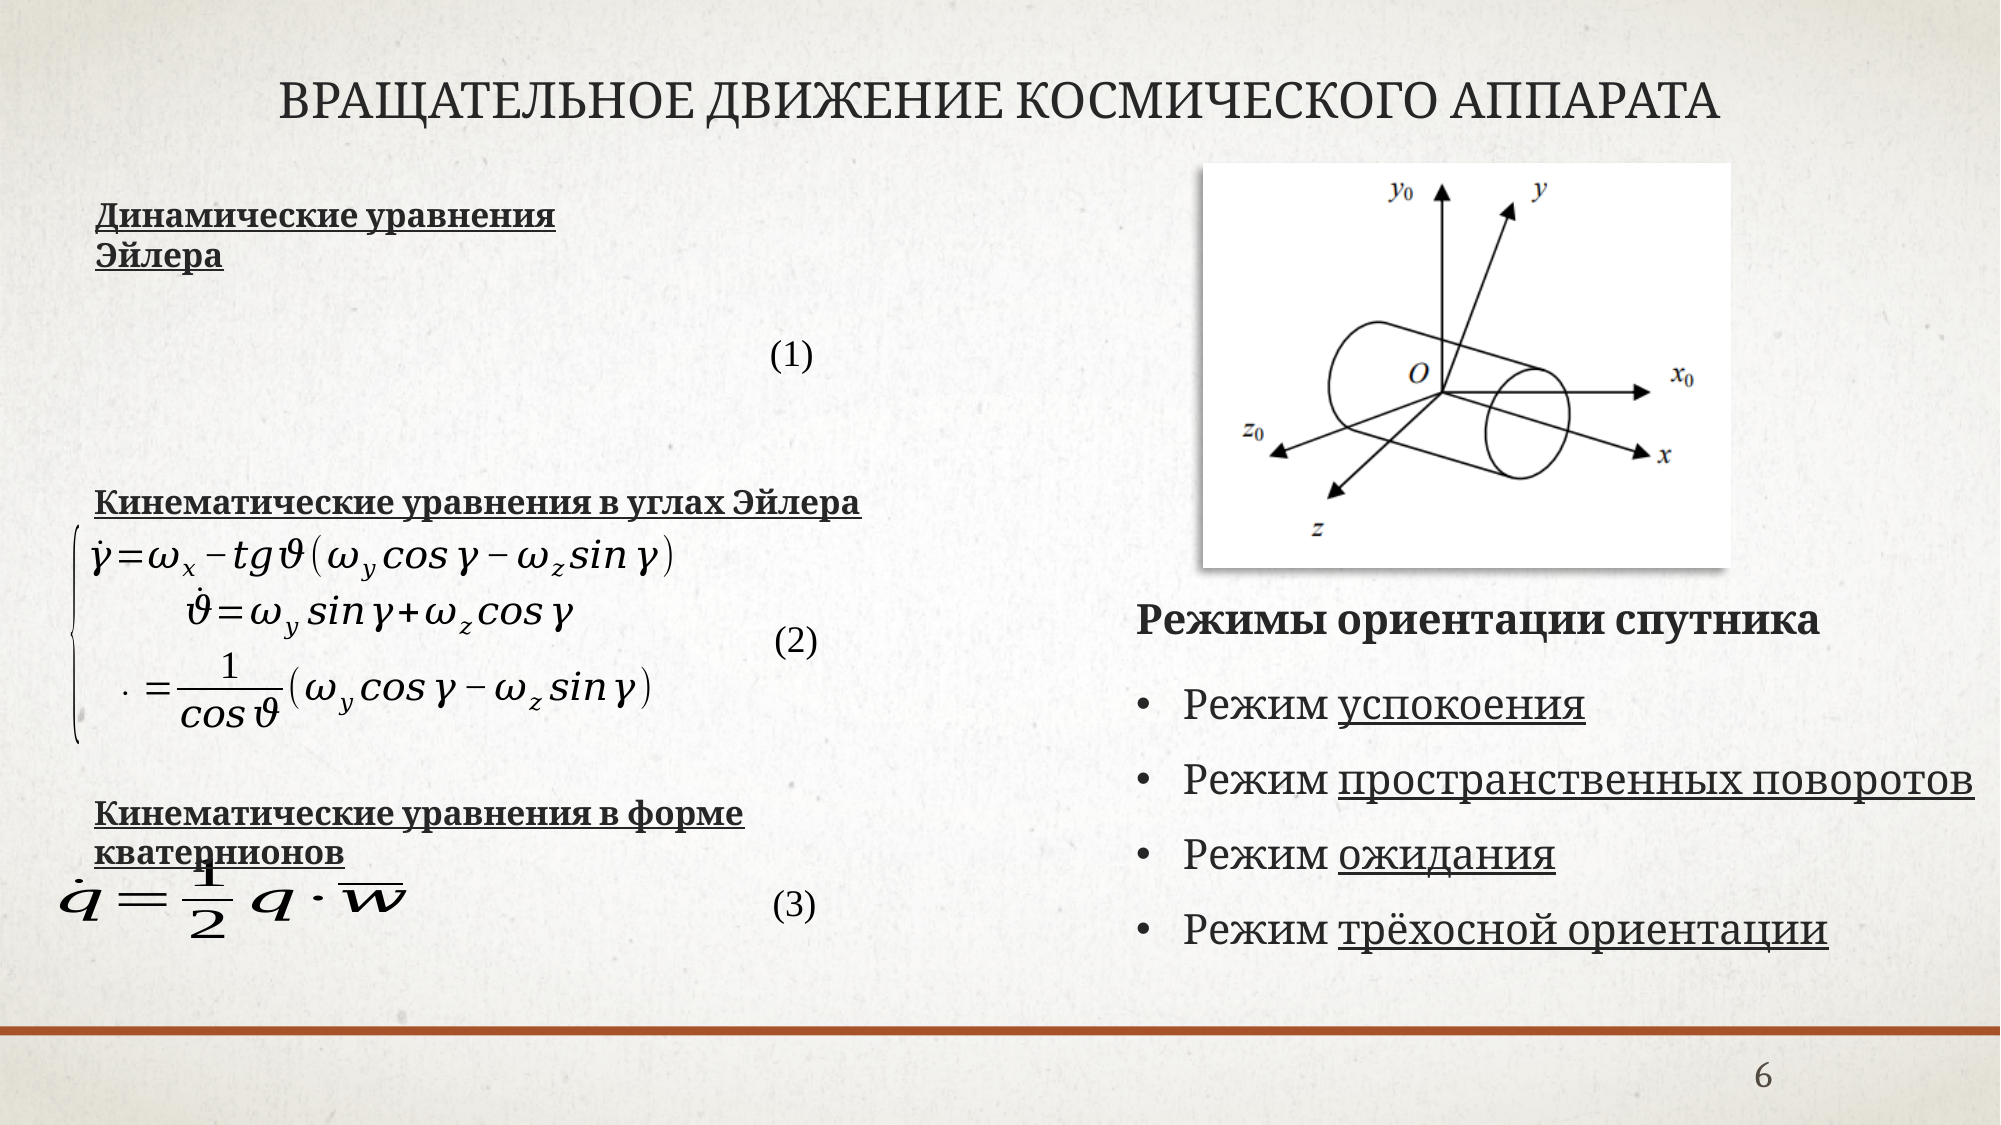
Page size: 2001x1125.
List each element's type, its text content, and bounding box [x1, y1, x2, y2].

picture [0, 0, 2001, 1125]
slide_number 6 [1672, 1053, 1788, 1093]
text_box Вращательное Движение Космического аппарата [174, 68, 1825, 164]
text_box Динамические уравнения Эйлера [80, 186, 665, 282]
text_box Кинематические уравнения в форме кватернионов [79, 784, 988, 879]
text_box Режимы ориентации спутника [1121, 585, 2000, 651]
text_box Режим успокоения Режим пространственных поворотов Режим ожидания Режим трёхосной ориентации [1121, 651, 2000, 961]
text_box (1) [754, 321, 837, 381]
text_box (3) [757, 871, 840, 932]
text_box Кинематические уравнения в углах Эйлера [79, 474, 882, 529]
text_box (2) [759, 607, 839, 667]
